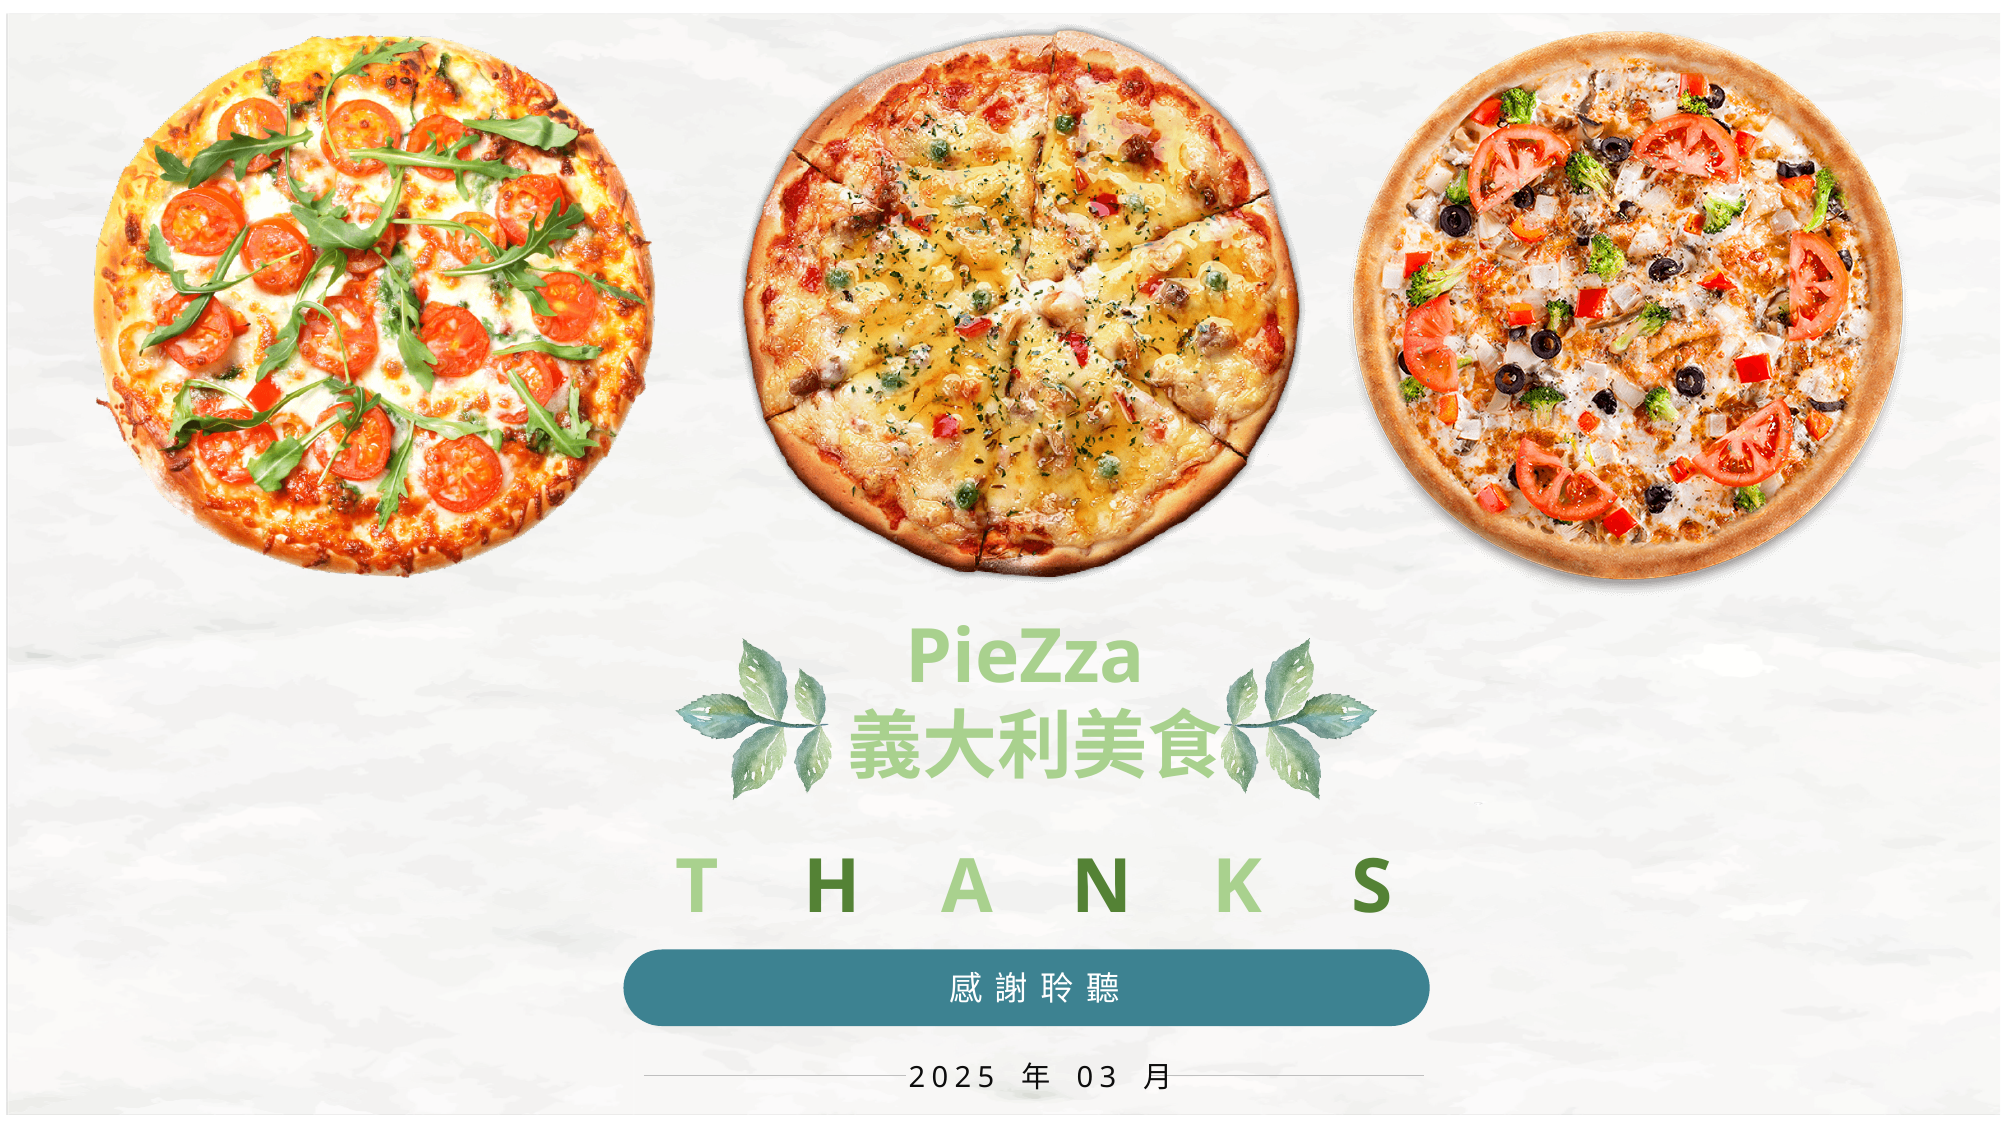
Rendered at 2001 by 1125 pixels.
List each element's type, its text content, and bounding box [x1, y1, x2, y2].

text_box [580, 837, 1490, 929]
text_box PieZza 義大利美食 [832, 600, 1206, 796]
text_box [623, 949, 1430, 1106]
picture [0, 0, 2001, 1125]
